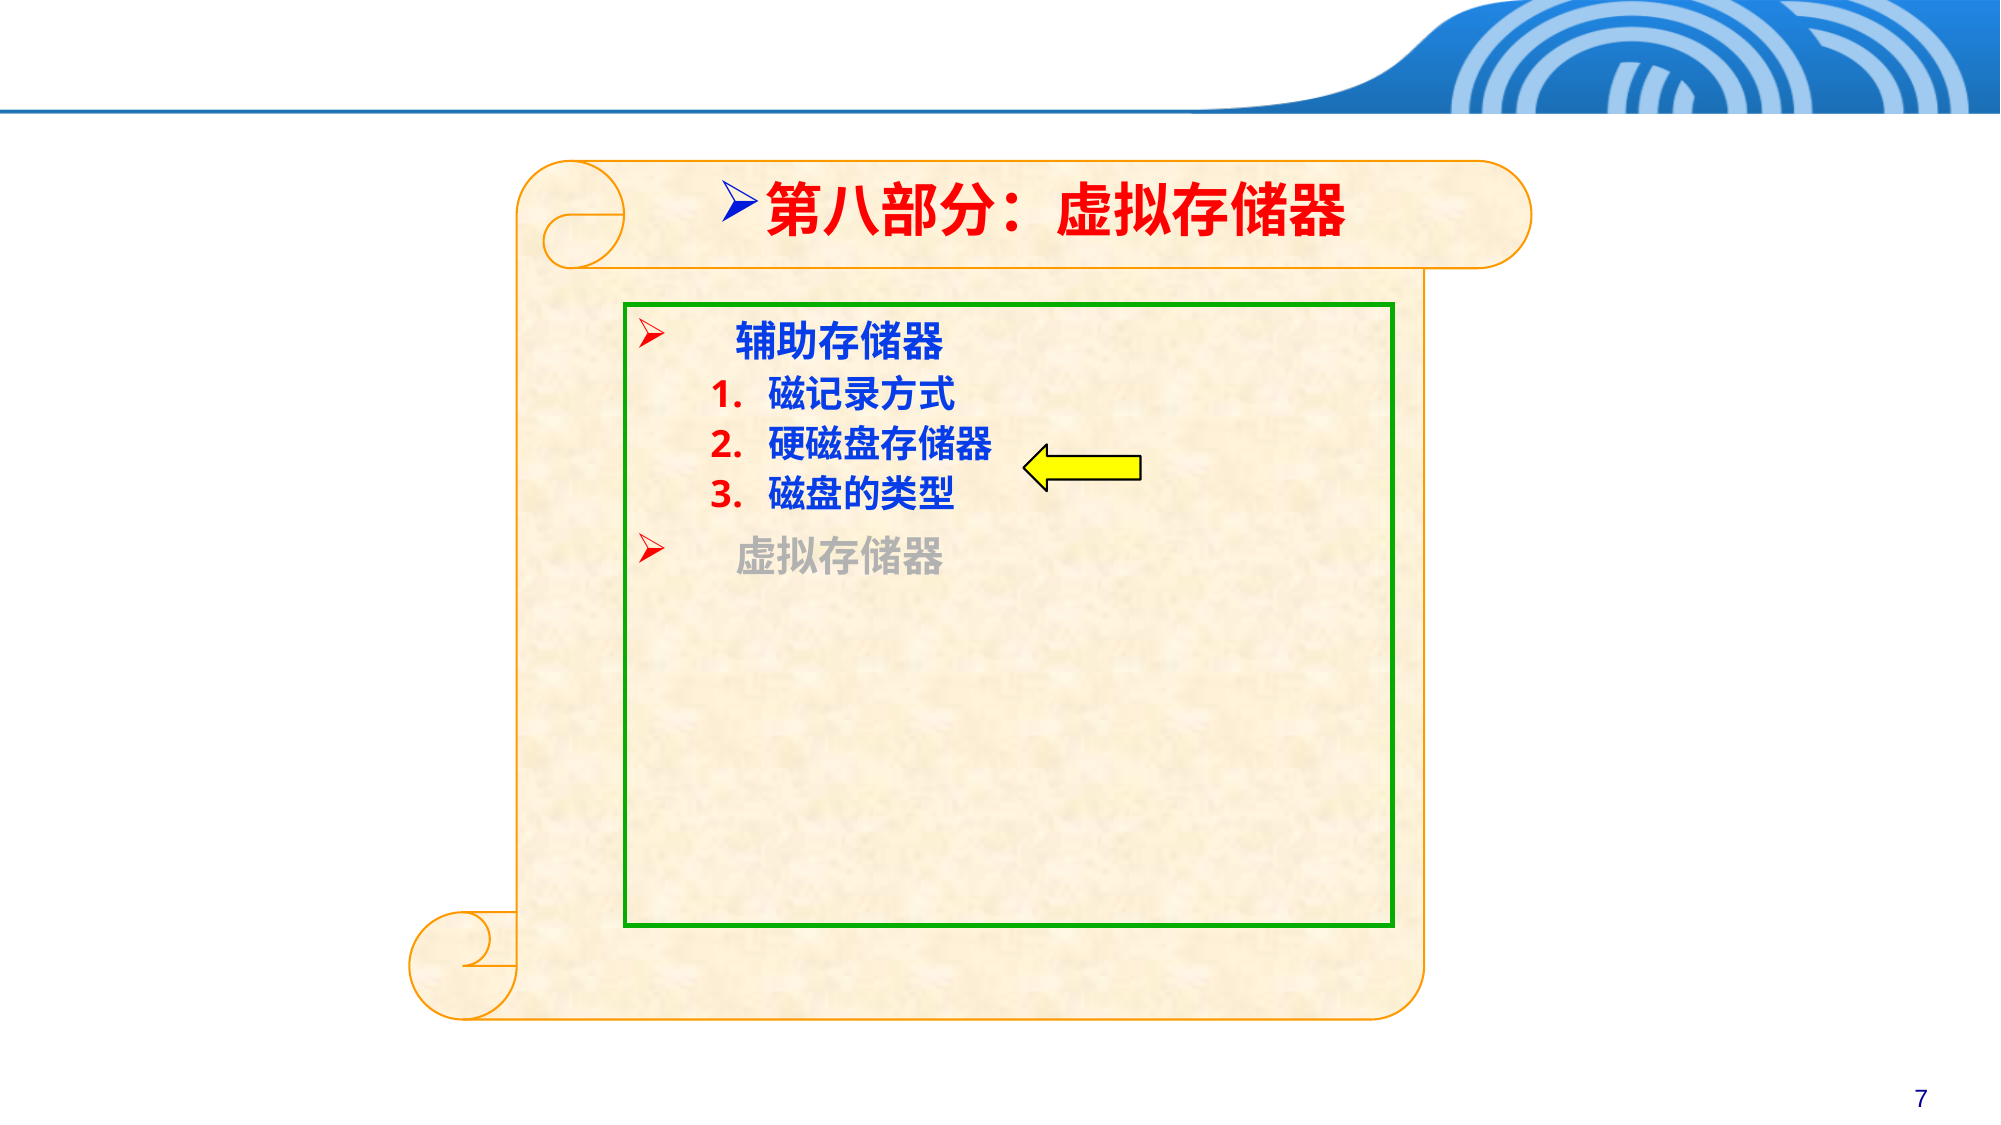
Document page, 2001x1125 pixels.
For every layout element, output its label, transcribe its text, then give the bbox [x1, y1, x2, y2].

text_box [409, 160, 1532, 1020]
text_box 第八部分：虚拟存储器 [648, 175, 1417, 260]
text_box 辅助存储器 磁记录方式 硬磁盘存储器 磁盘的类型 虚拟存储器 [624, 304, 1393, 926]
picture [0, 0, 2000, 114]
text_box [1023, 444, 1141, 492]
